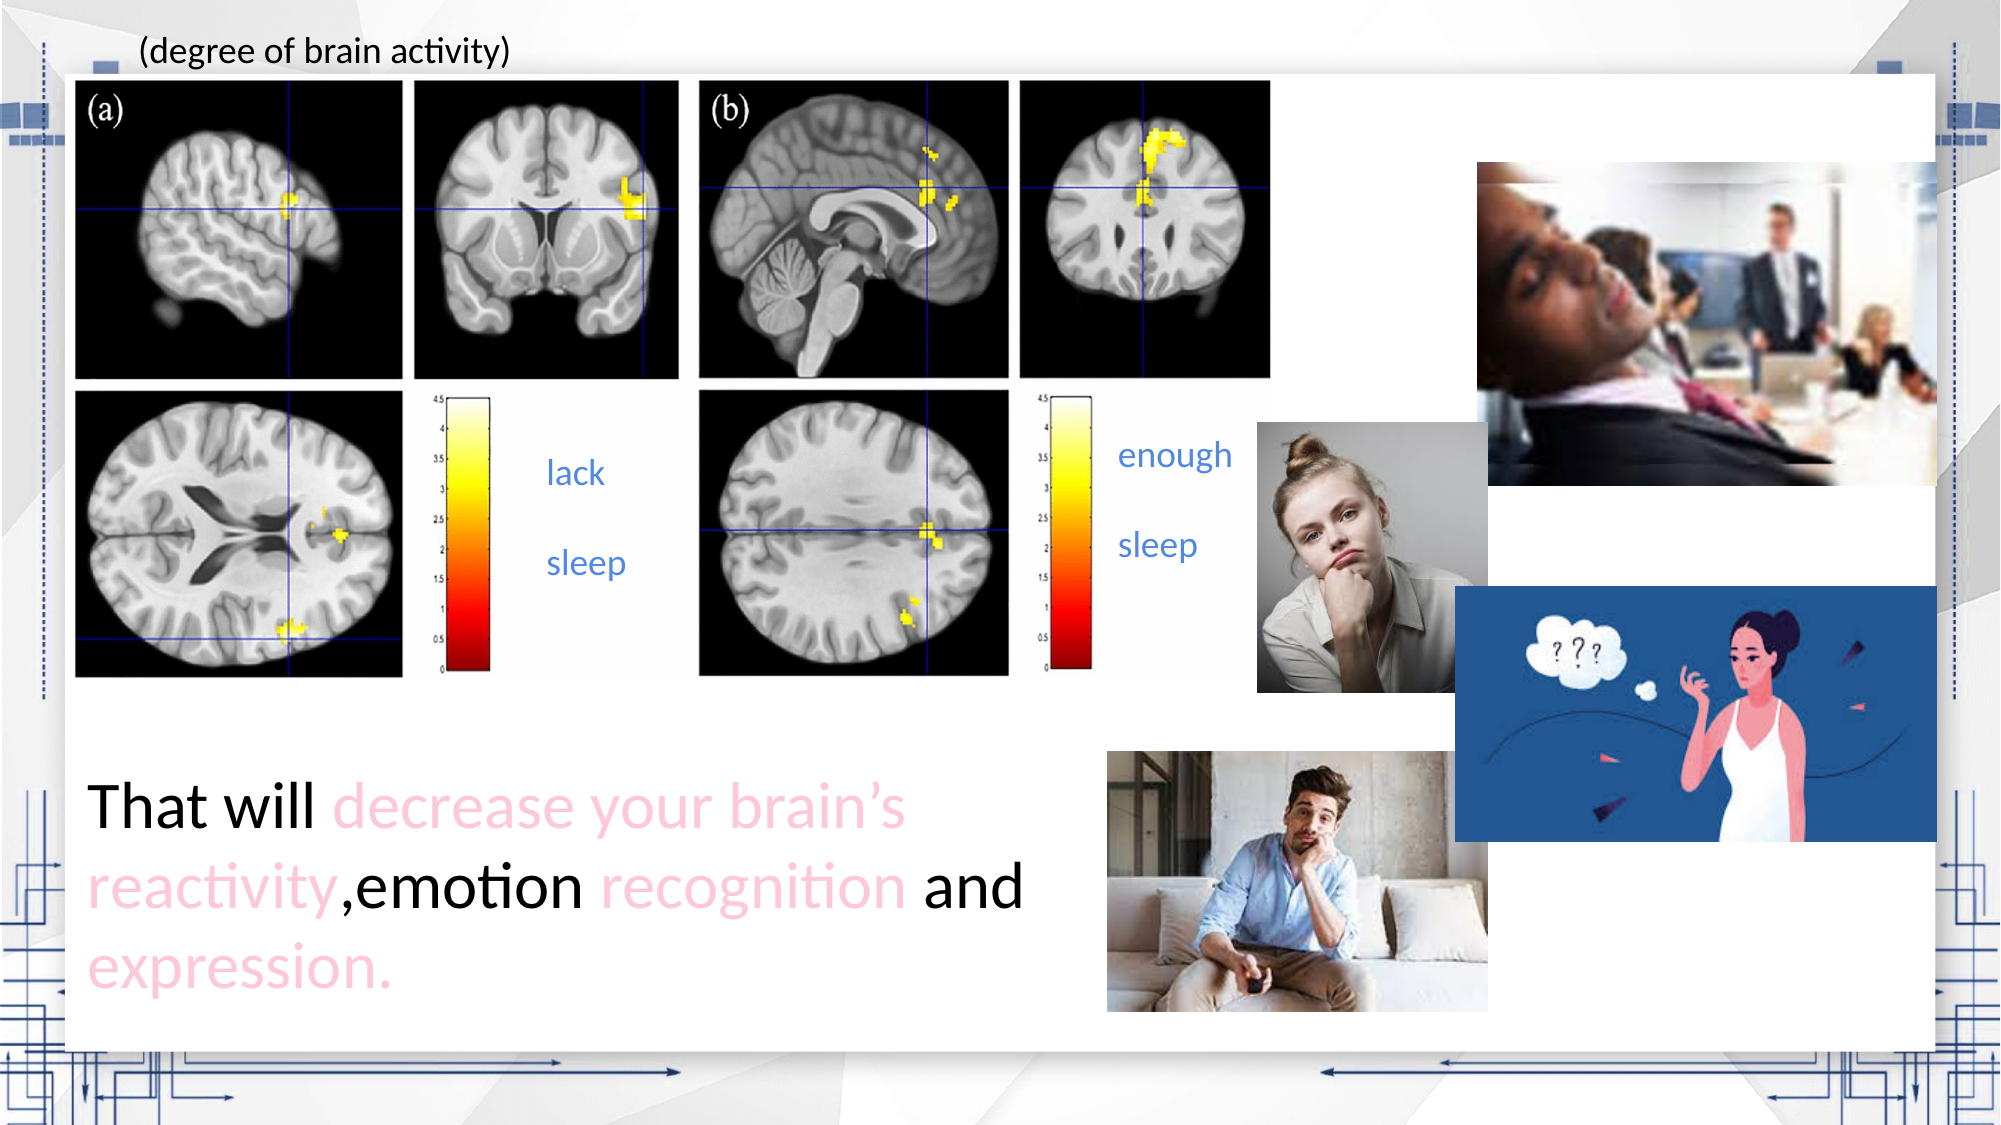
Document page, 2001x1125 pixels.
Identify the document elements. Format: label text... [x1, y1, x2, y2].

picture [0, 0, 2001, 1125]
text_box That will decrease your brain’s reactivity,emotion recognition and expression. [73, 754, 1087, 1009]
text_box (degree of brain activity) [123, 18, 791, 78]
